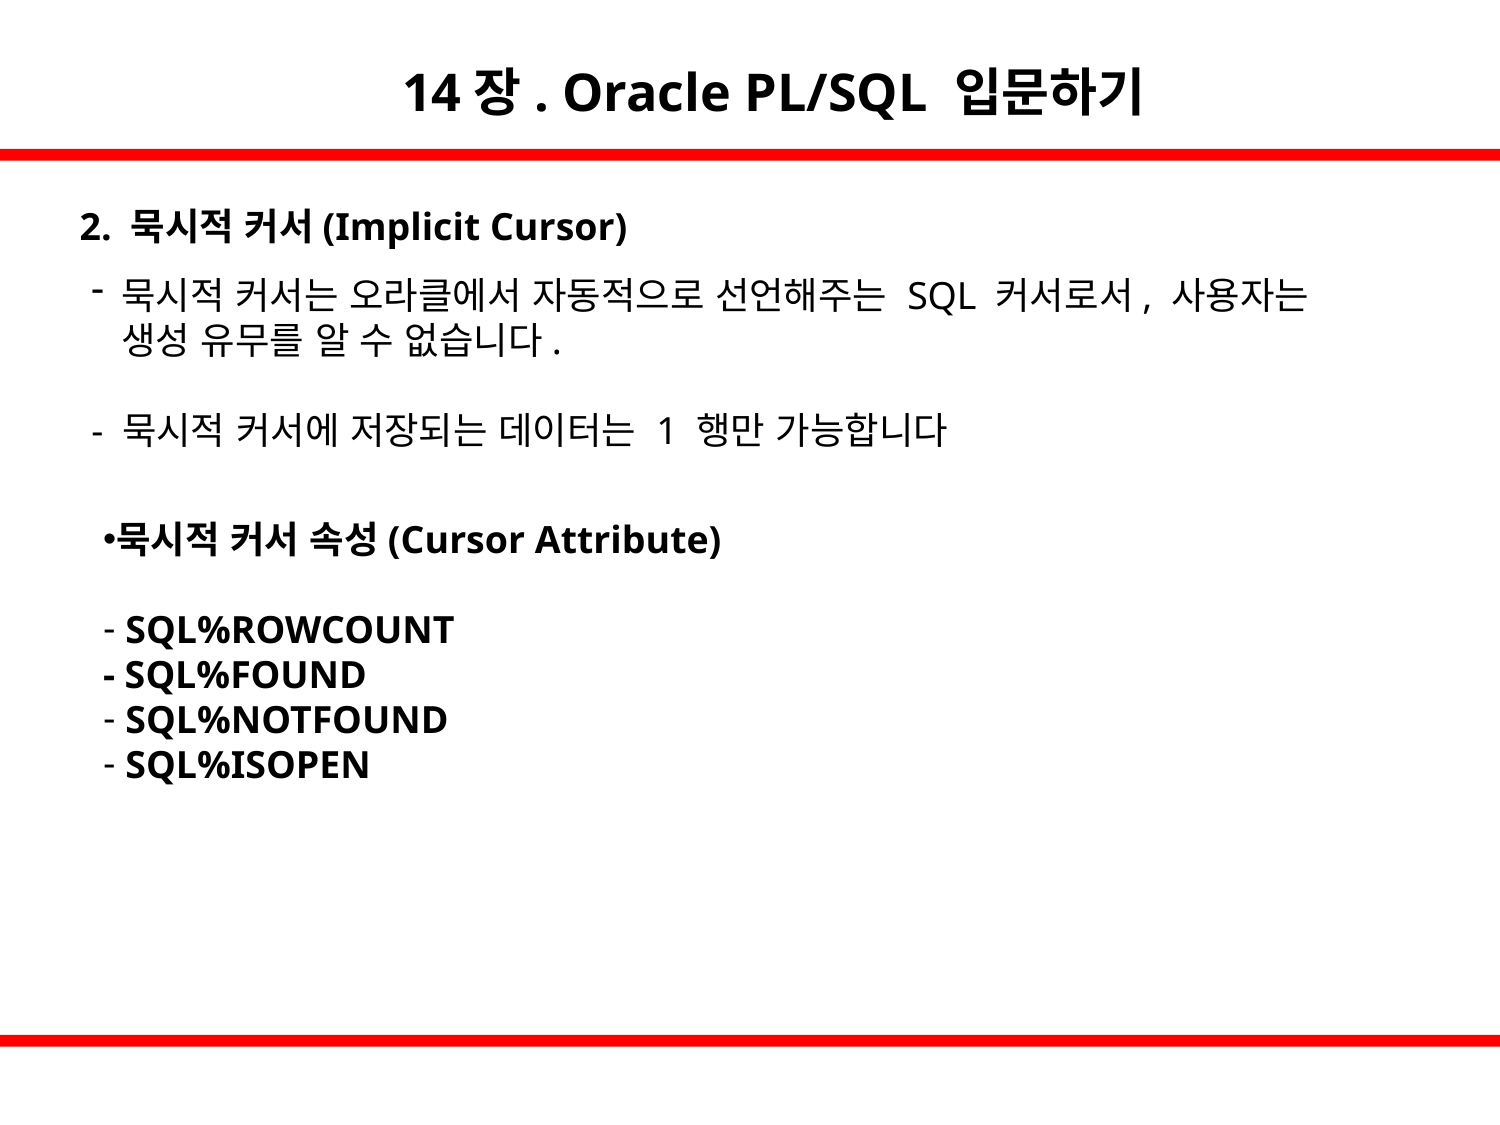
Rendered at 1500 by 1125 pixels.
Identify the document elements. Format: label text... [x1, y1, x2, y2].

text_box [0, 1033, 1500, 1049]
text_box 묵시적 커서는 오라클에서 자동적으로 선언해주는 SQL 커서로서, 사용자는 생성 유무를 알 수 없습니다. - 묵시적 커서에 저장되는 데이터는 1 행만 가능합니다 [75, 277, 1461, 446]
text_box [0, 147, 1500, 163]
text_box 2. 묵시적 커서(Implicit Cursor) [63, 182, 858, 269]
text_box 14장. Oracle PL/SQL 입문하기 [204, 0, 1343, 151]
text_box 묵시적 커서 속성(Cursor Attribute) SQL%ROWCOUNT - SQL%FOUND SQL%NOTFOUND SQL%ISOPEN [86, 478, 1378, 824]
